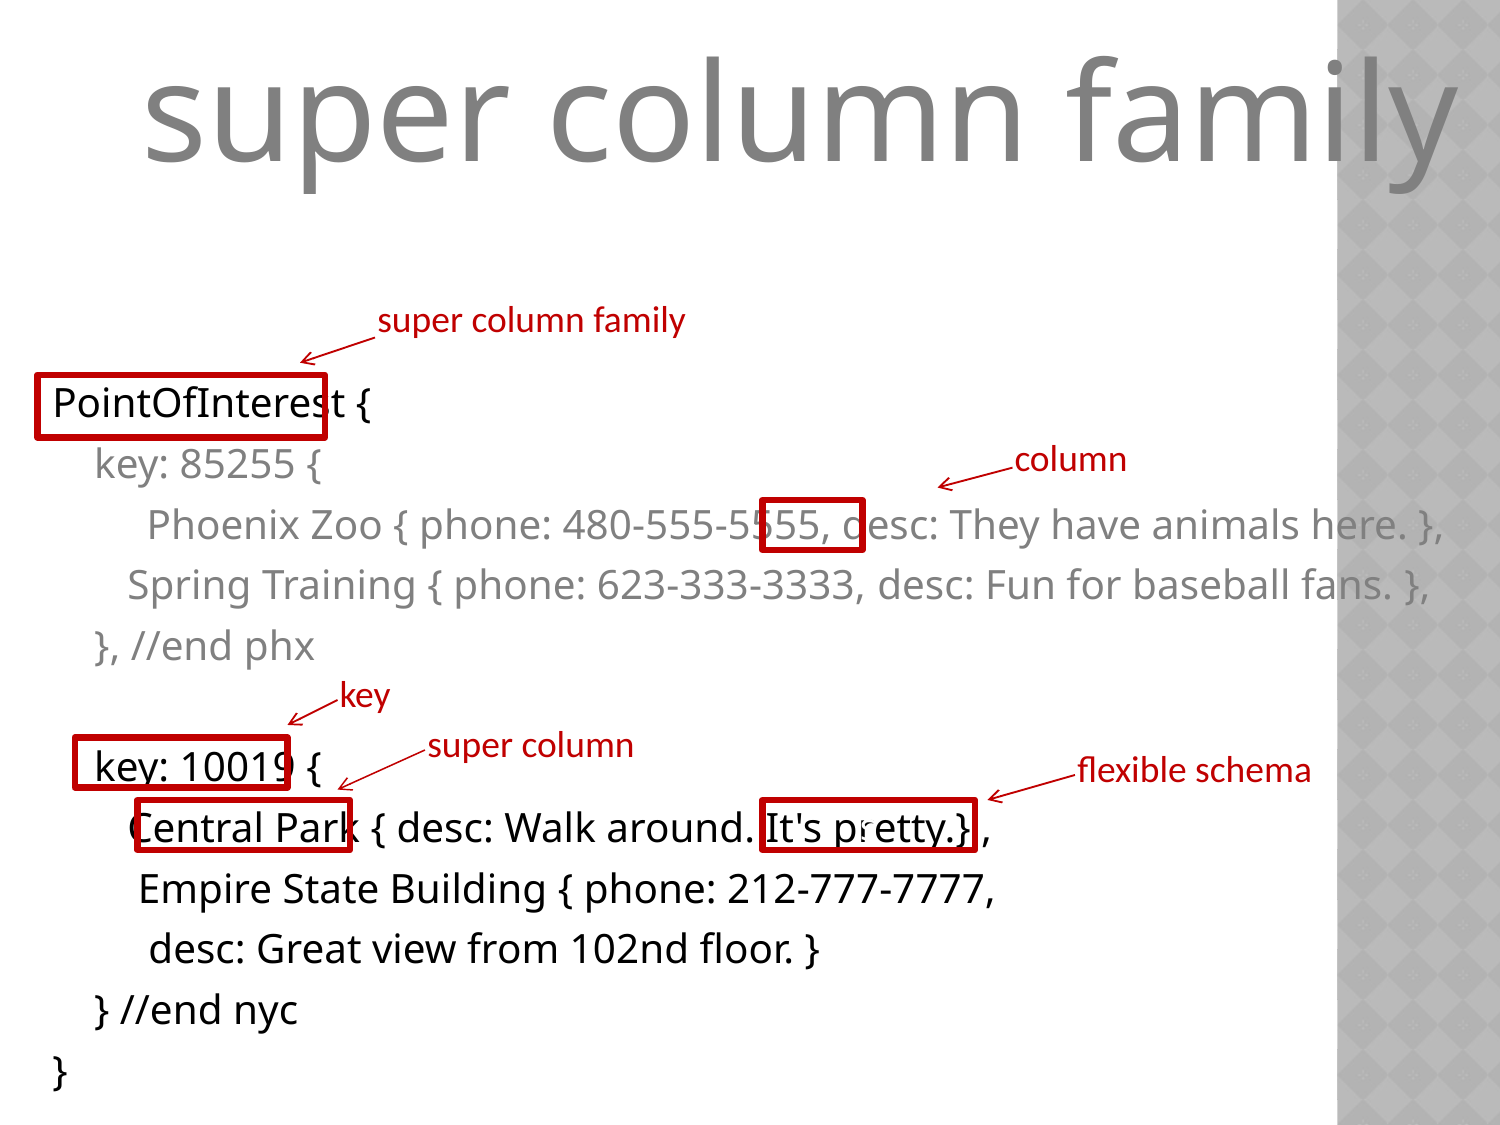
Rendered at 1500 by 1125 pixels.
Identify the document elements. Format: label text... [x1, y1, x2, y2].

text_box [134, 797, 353, 853]
text_box column [999, 426, 1163, 487]
text_box key [324, 662, 488, 723]
list PointOfInterest { key: 85255 { Phoenix Zoo { phone: 480-555-5555, desc: They have animals here. }, Spring Training { phone: 623-333-3333, desc: Fun for baseball fans. }, }, //end phx key: 10019 { Central Park { desc: Walk around. It's pretty.} , Empire State Building { phone: 212-777-7777, desc: Great view from 102nd floor. } } //end nyc } [37, 370, 1488, 1113]
text_box super column family [124, 12, 1475, 200]
text_box super column family [362, 287, 713, 348]
text_box flexible schema [1062, 737, 1350, 798]
text_box super column [412, 712, 675, 773]
text_box [72, 734, 291, 791]
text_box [987, 774, 1076, 801]
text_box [336, 749, 426, 790]
text_box [34, 372, 328, 441]
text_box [936, 467, 1013, 488]
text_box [287, 699, 338, 726]
text_box s [759, 797, 978, 853]
text_box [759, 497, 866, 553]
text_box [299, 336, 376, 364]
